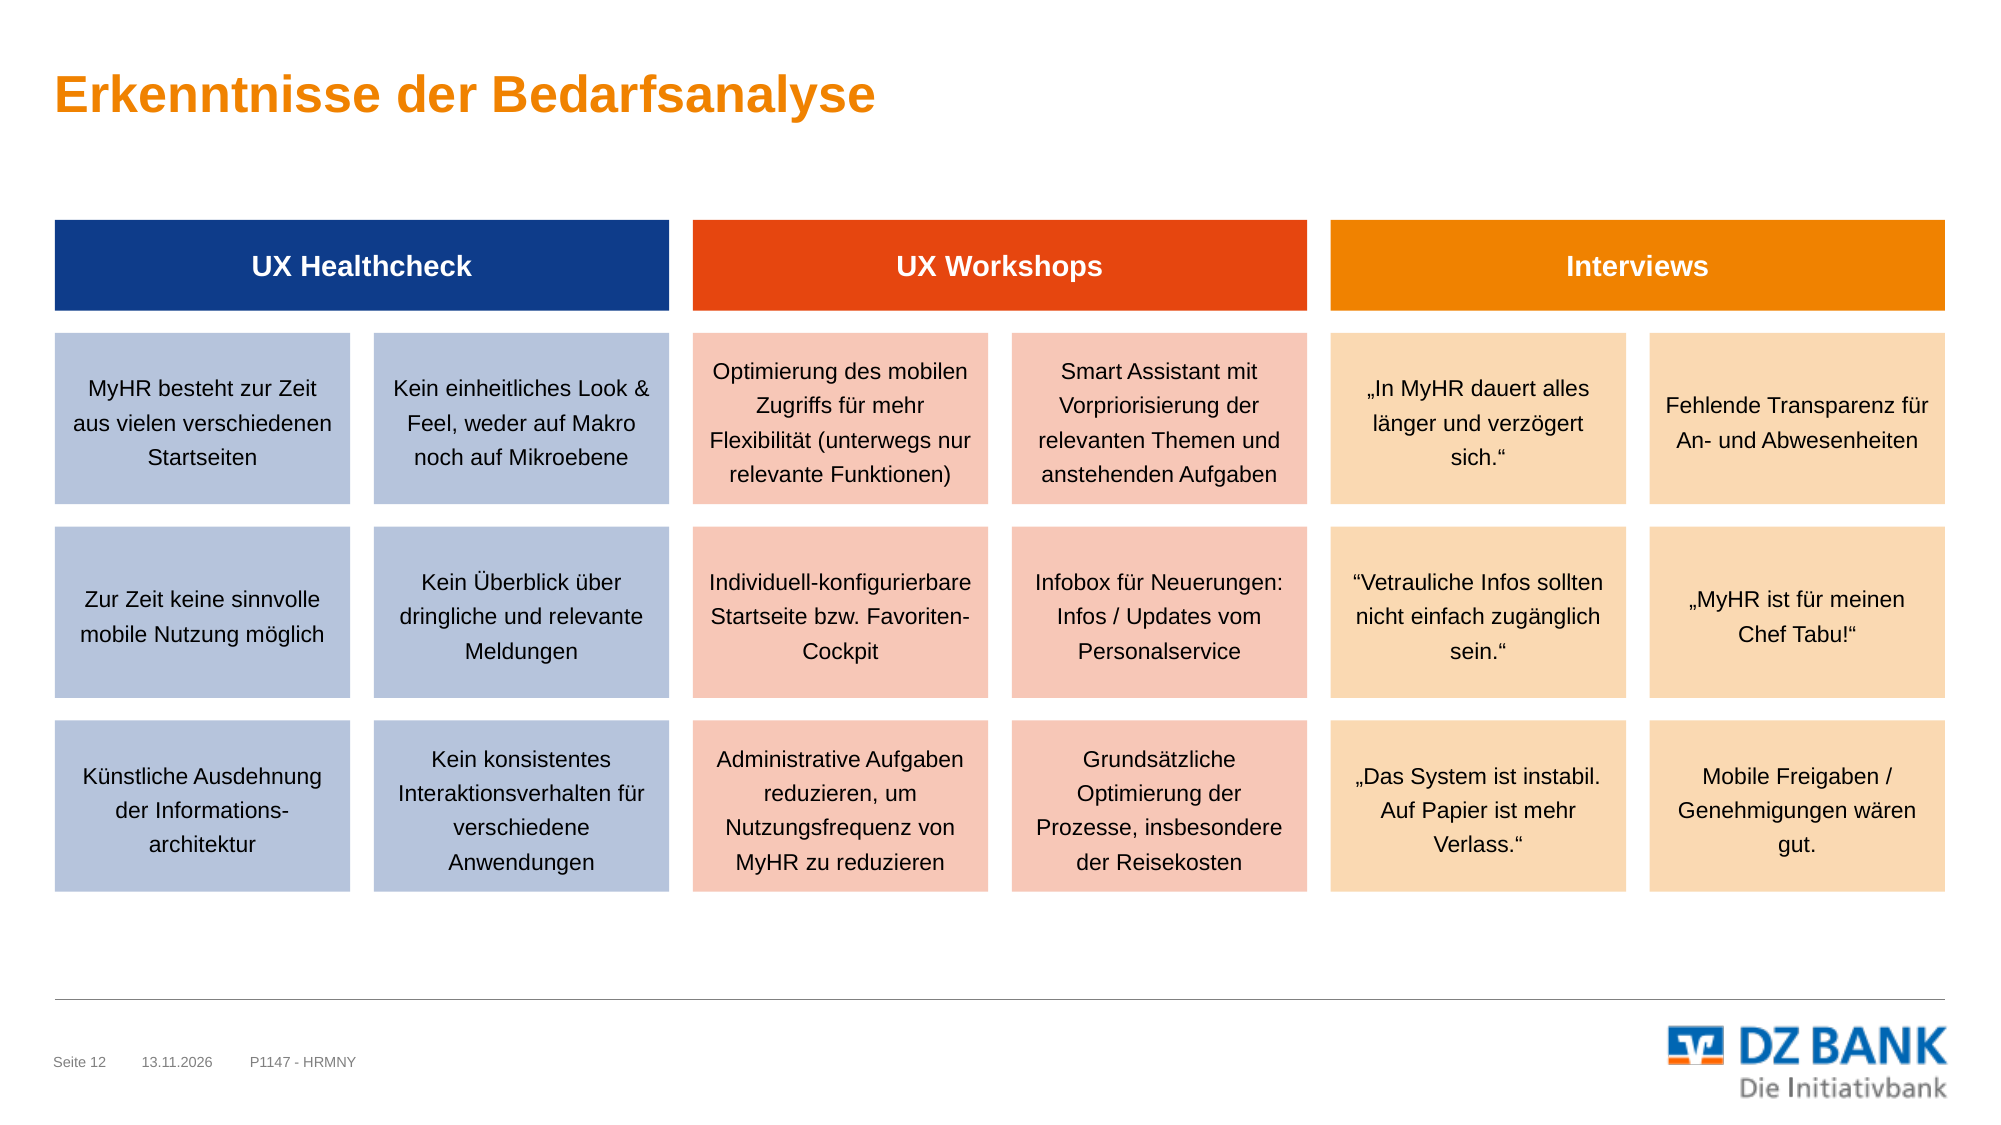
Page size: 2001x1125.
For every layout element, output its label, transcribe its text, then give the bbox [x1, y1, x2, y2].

text_box Kein einheitliches Look & Feel, weder auf Makro noch auf Mikroebene [373, 332, 670, 505]
text_box “Vetrauliche Infos sollten nicht einfach zugänglich sein.“ [1330, 526, 1627, 698]
text_box Grundsätzliche Optimierung der Prozesse, insbesondere der Reisekosten [1011, 720, 1308, 892]
text_box Künstliche Ausdehnung der Informations-architektur [54, 720, 351, 892]
text_box UX Workshops [692, 219, 1308, 311]
text_box UX Healthcheck [54, 219, 670, 311]
text_box Zur Zeit keine sinnvolle mobile Nutzung möglich [54, 526, 351, 698]
text_box „In MyHR dauert alles länger und verzögert sich.“ [1330, 332, 1627, 505]
text_box Kein konsistentes Interaktionsverhalten für verschiedene Anwendungen [373, 720, 670, 892]
text_box Smart Assistant mit Vorpriorisierung der relevanten Themen und anstehenden Aufgaben [1011, 332, 1308, 505]
text_box P1147 - HRMNY [249, 1050, 1465, 1074]
title Erkenntnisse der Bedarfsanalyse [54, 60, 1945, 214]
text_box Administrative Aufgaben reduzieren, um Nutzungsfrequenz von MyHR zu reduzieren [692, 720, 989, 892]
text_box „Das System ist instabil. Auf Papier ist mehr Verlass.“ [1330, 720, 1627, 892]
text_box Individuell-konfigurierbare Startseite bzw. Favoriten-Cockpit [692, 526, 989, 698]
slide_number Seite 12 [53, 1050, 136, 1074]
text_box Infobox für Neuerungen: Infos / Updates vom Personalservice [1011, 526, 1308, 698]
text_box 29.01.2019 [141, 1050, 233, 1074]
text_box Interviews [1330, 219, 1945, 311]
text_box „MyHR ist für meinen Chef Tabu!“ [1649, 526, 1945, 698]
text_box Kein Überblick über dringliche und relevante Meldungen [373, 526, 670, 698]
text_box Mobile Freigaben / Genehmigungen wären gut. [1649, 720, 1945, 892]
text_box Fehlende Transparenz für An- und Abwesenheiten [1649, 332, 1945, 505]
text_box Optimierung des mobilen Zugriffs für mehr Flexibilität (unterwegs nur relevante Funktionen) [692, 332, 989, 505]
text_box MyHR besteht zur Zeit aus vielen verschiedenen Startseiten [54, 332, 351, 505]
